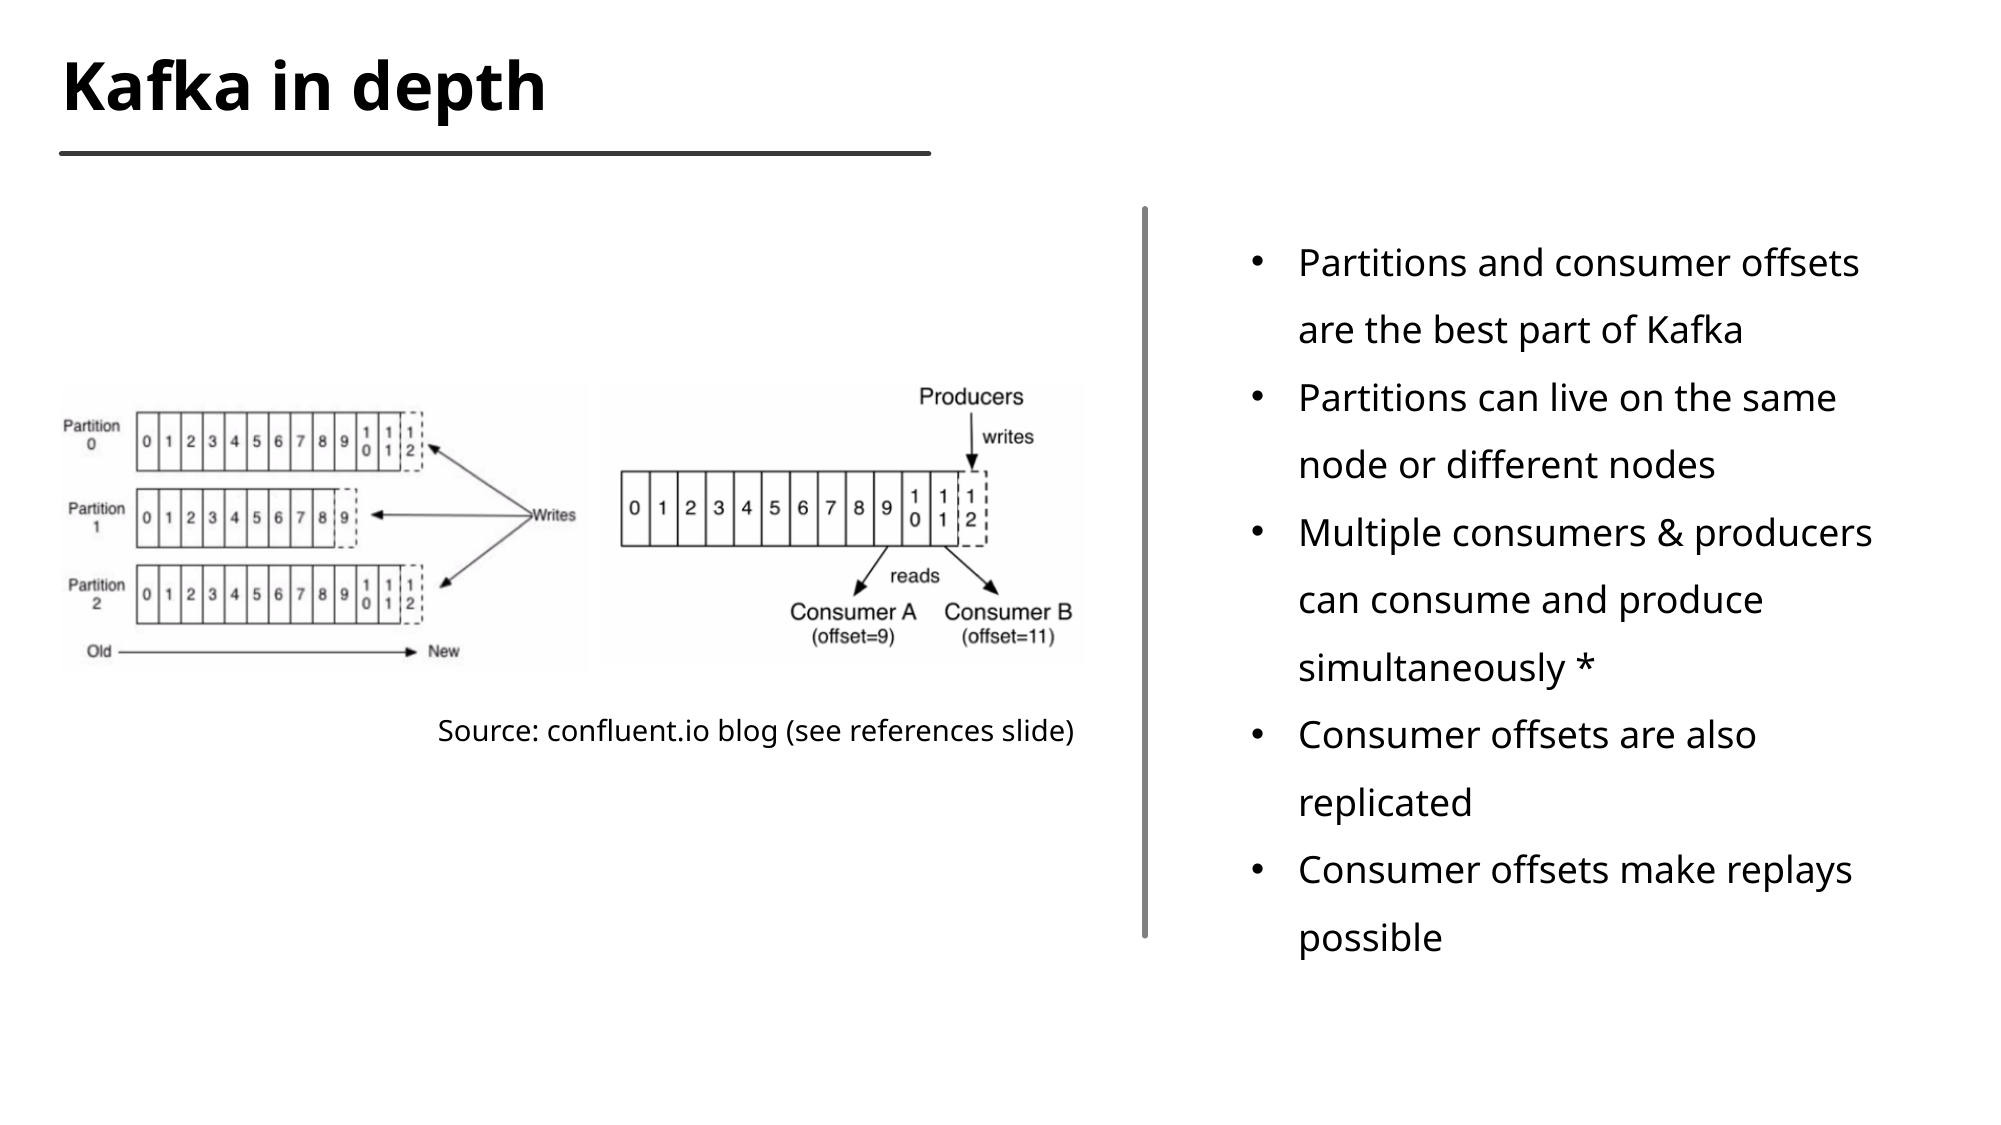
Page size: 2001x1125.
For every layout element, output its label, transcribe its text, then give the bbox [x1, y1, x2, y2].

picture [61, 385, 1084, 674]
text_box Source: confluent.io blog (see references slide) [423, 704, 1090, 755]
text_box Kafka in depth [46, 36, 564, 131]
text_box Partitions and consumer offsets are the best part of Kafka Partitions can live on the same node or different nodes Multiple consumers & producers can consume and produce simultaneously * Consumer offsets are also replicated Consumer offsets make replays possible [1236, 208, 1895, 966]
